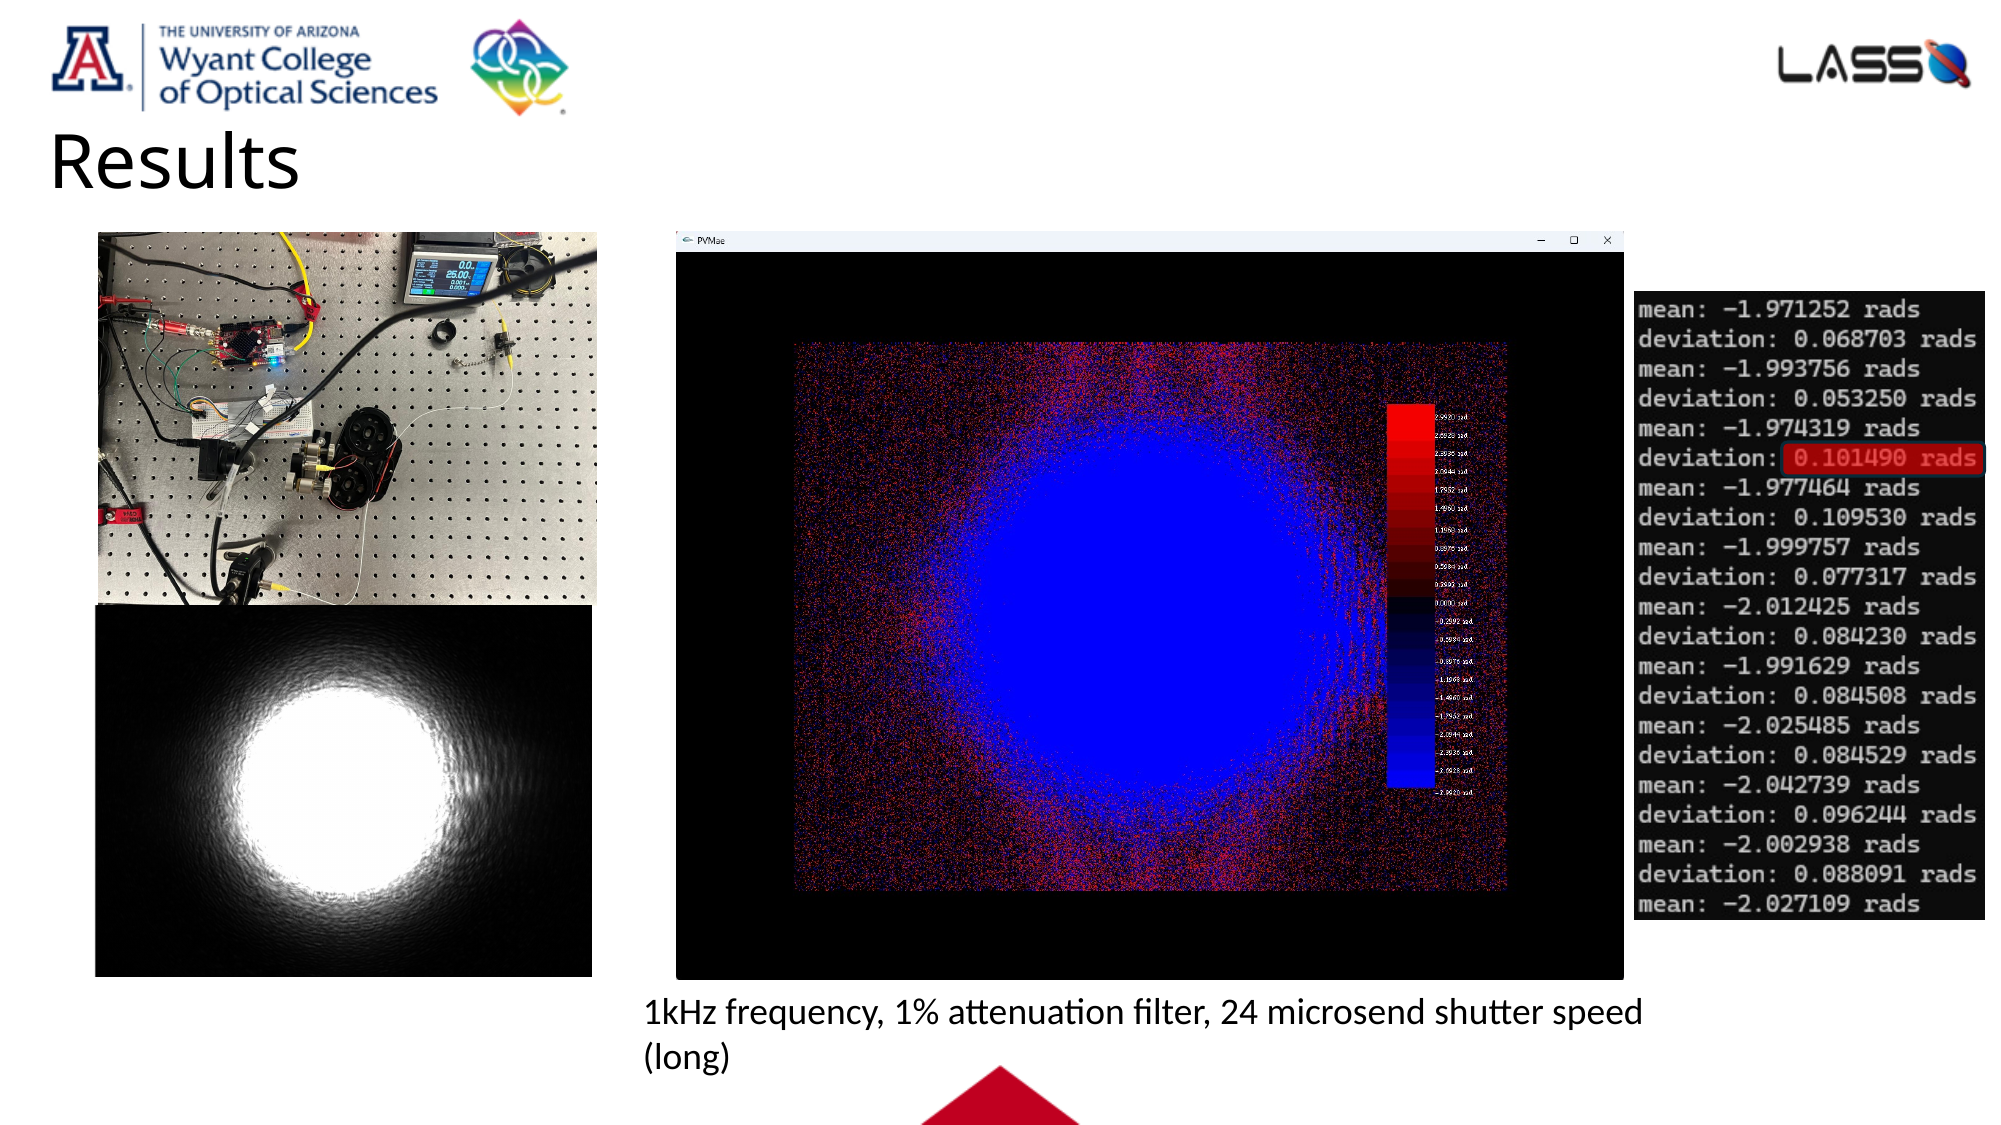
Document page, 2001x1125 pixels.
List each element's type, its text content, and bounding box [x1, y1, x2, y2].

picture [0, 0, 2001, 1125]
title Results [33, 55, 1759, 273]
text_box 1kHz frequency, 1% attenuation filter, 24 microsend shutter speed (long) [628, 979, 1700, 1085]
